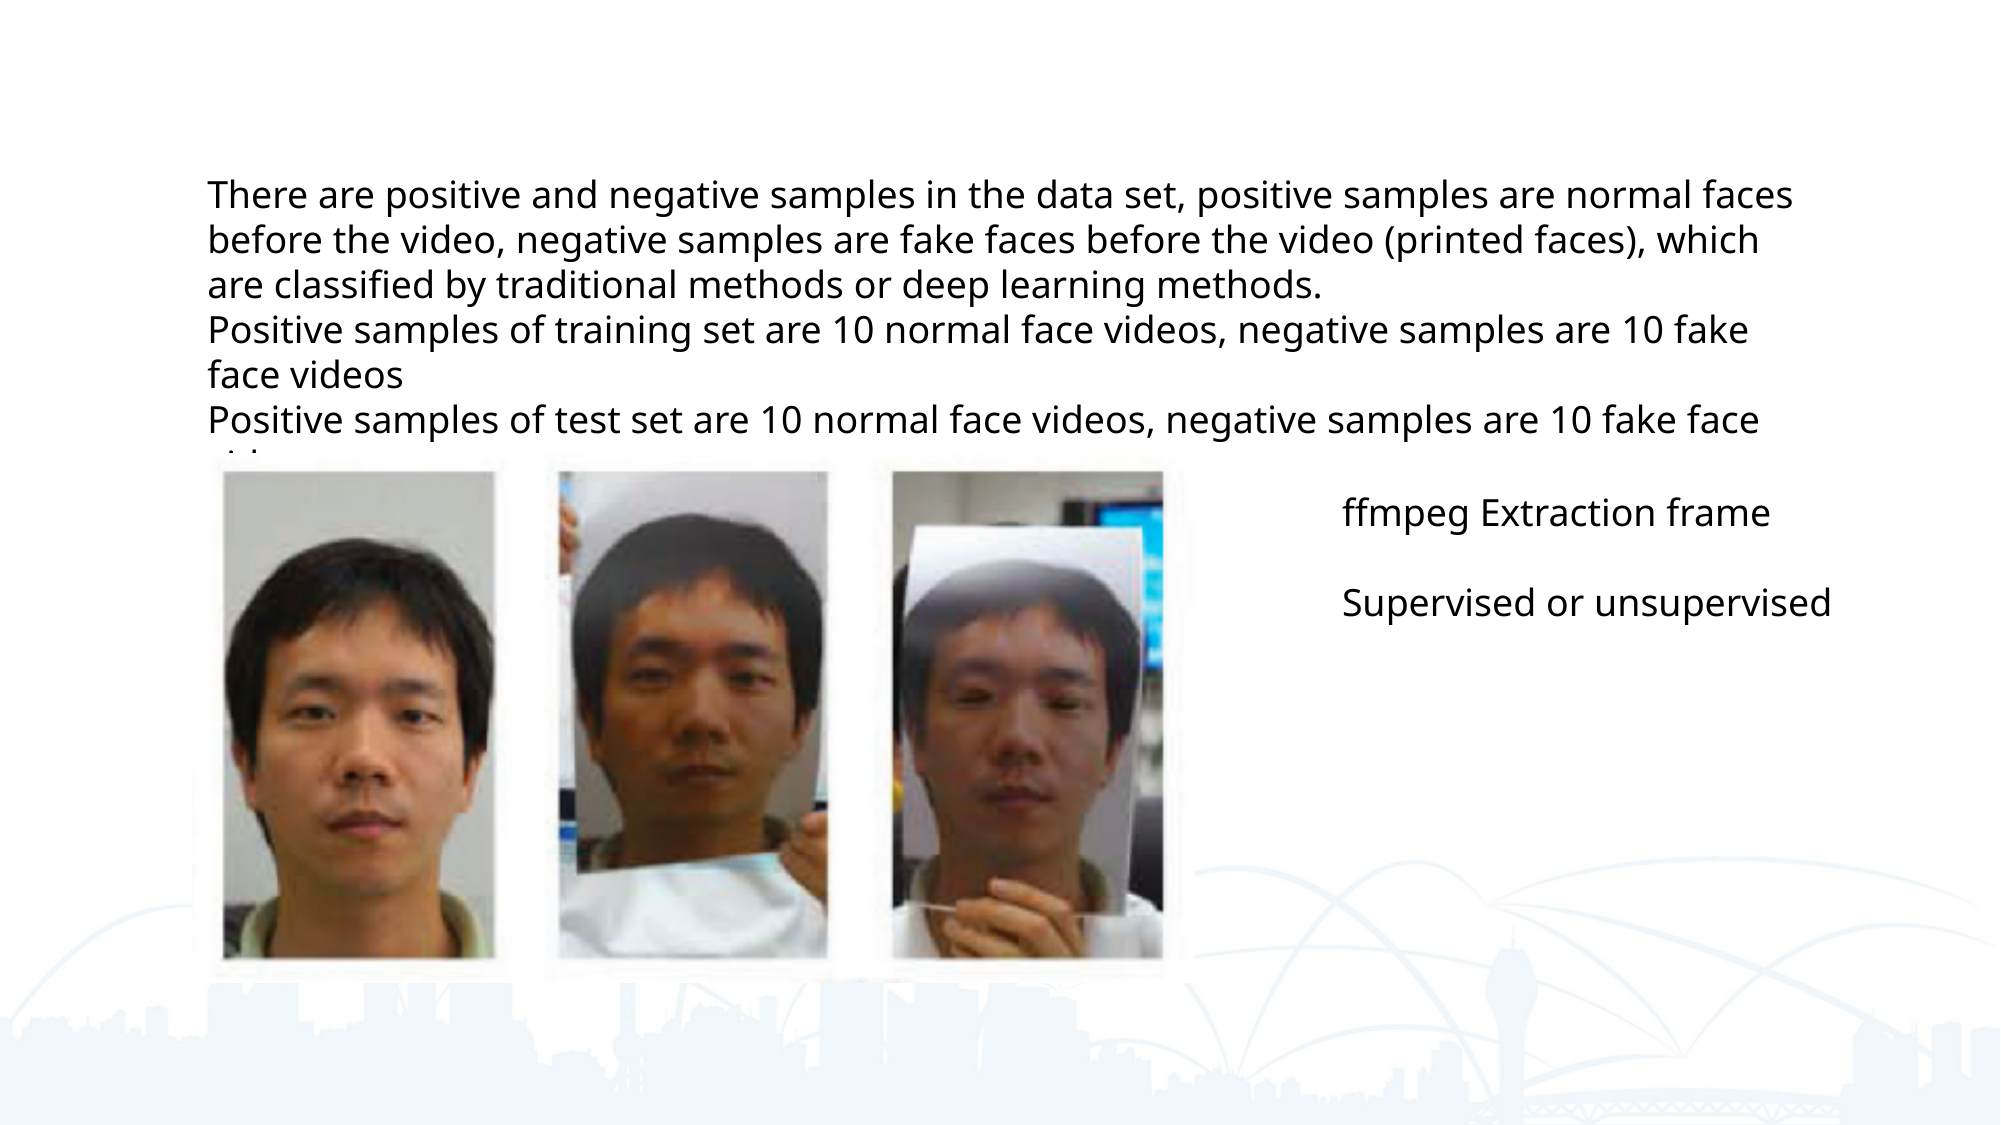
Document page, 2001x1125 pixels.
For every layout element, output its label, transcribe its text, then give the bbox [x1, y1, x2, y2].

text_box There are positive and negative samples in the data set, positive samples are normal faces before the video, negative samples are fake faces before the video (printed faces), which are classified by traditional methods or deep learning methods. Positive samples of training set are 10 normal face videos, negative samples are 10 fake face videos Positive samples of test set are 10 normal face videos, negative samples are 10 fake face videos [192, 163, 1819, 493]
text_box ffmpeg Extraction frame Supervised or unsupervised [1327, 482, 1848, 632]
picture [0, 0, 2001, 1125]
